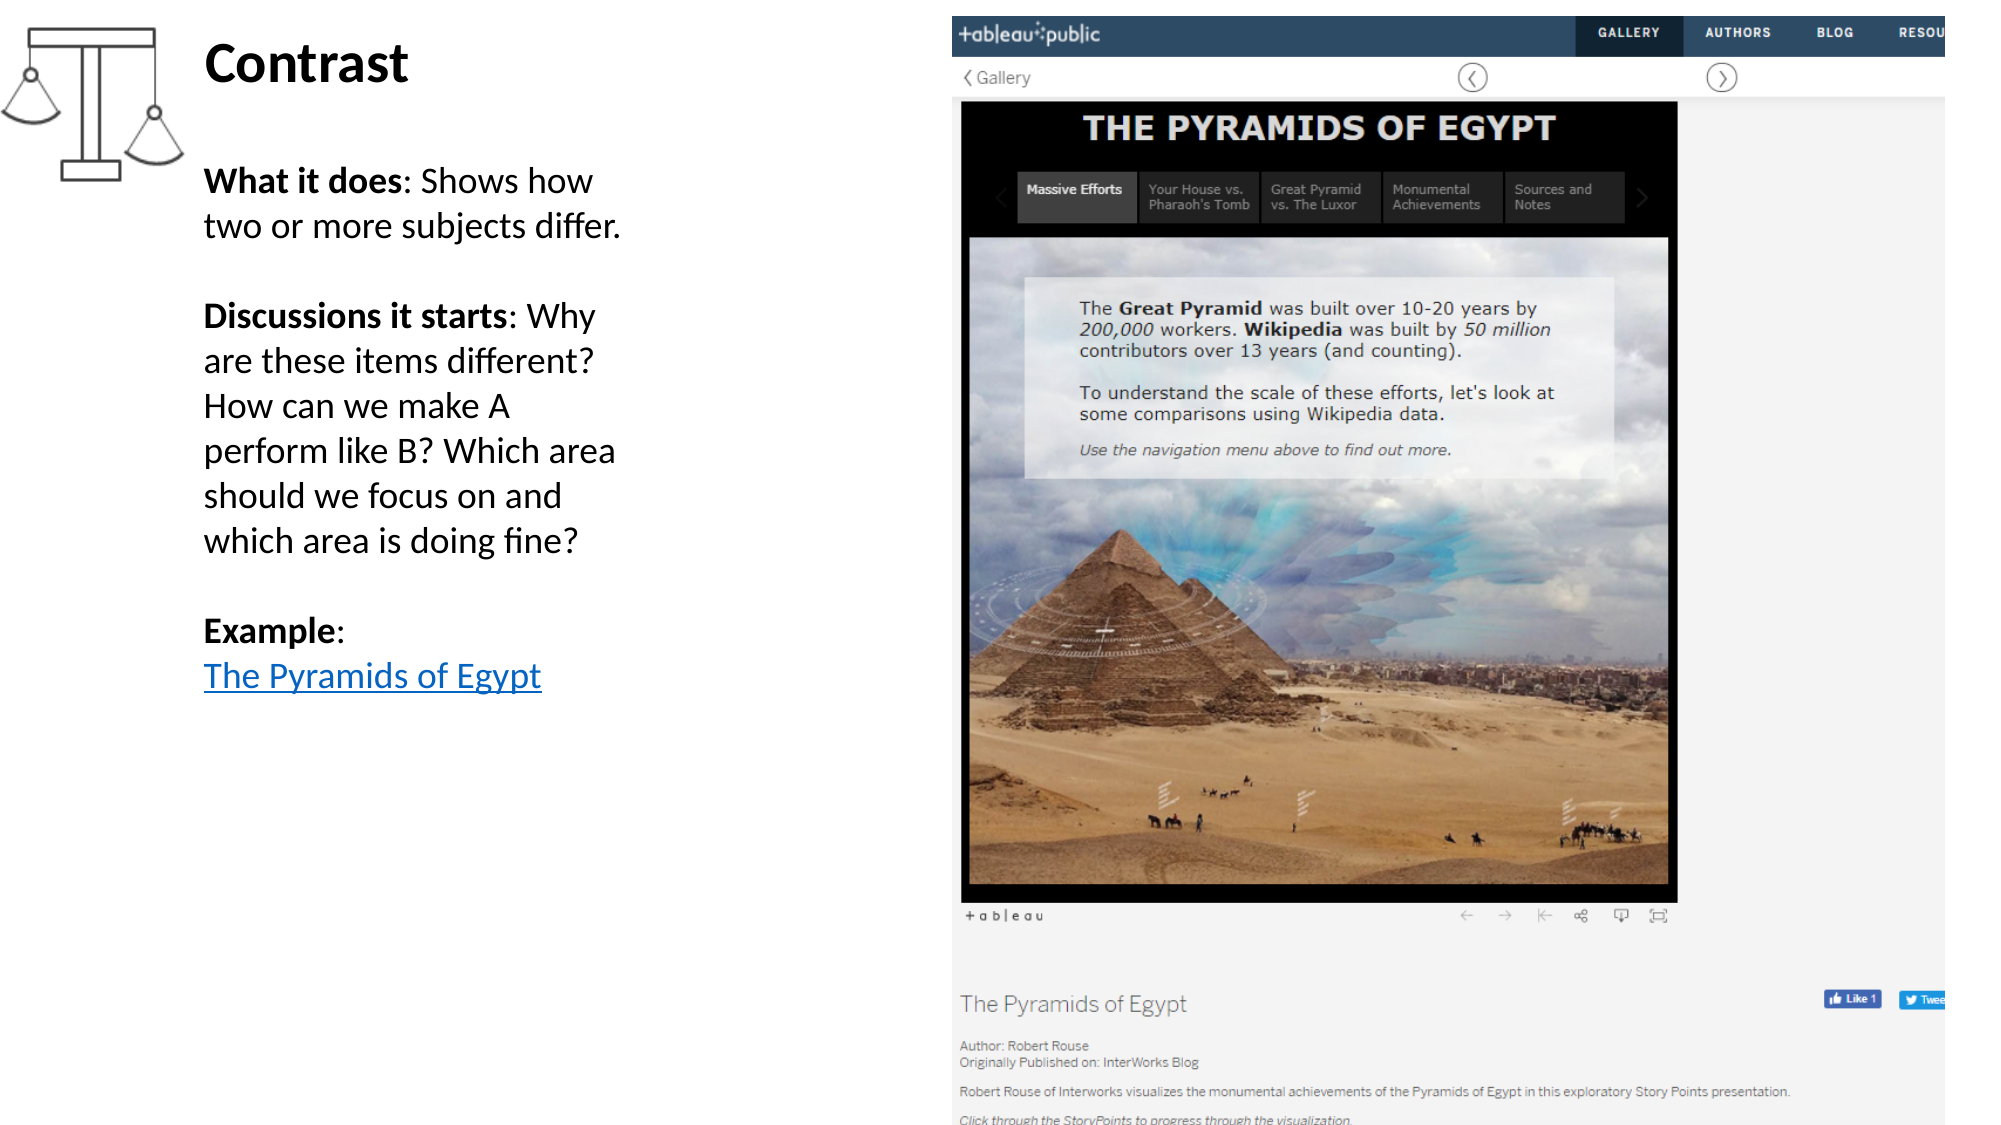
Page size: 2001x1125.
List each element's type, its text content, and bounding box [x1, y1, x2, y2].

text_box Contrast [190, 16, 425, 102]
text_box What it does: Shows how two or more subjects differ. Discussions it starts: Why are these items different? How can we make A perform like B? Which area should we focus on and which area is doing fine? Example: The Pyramids of Egypt [188, 148, 639, 704]
picture [952, 16, 1945, 1125]
picture [0, 20, 189, 185]
